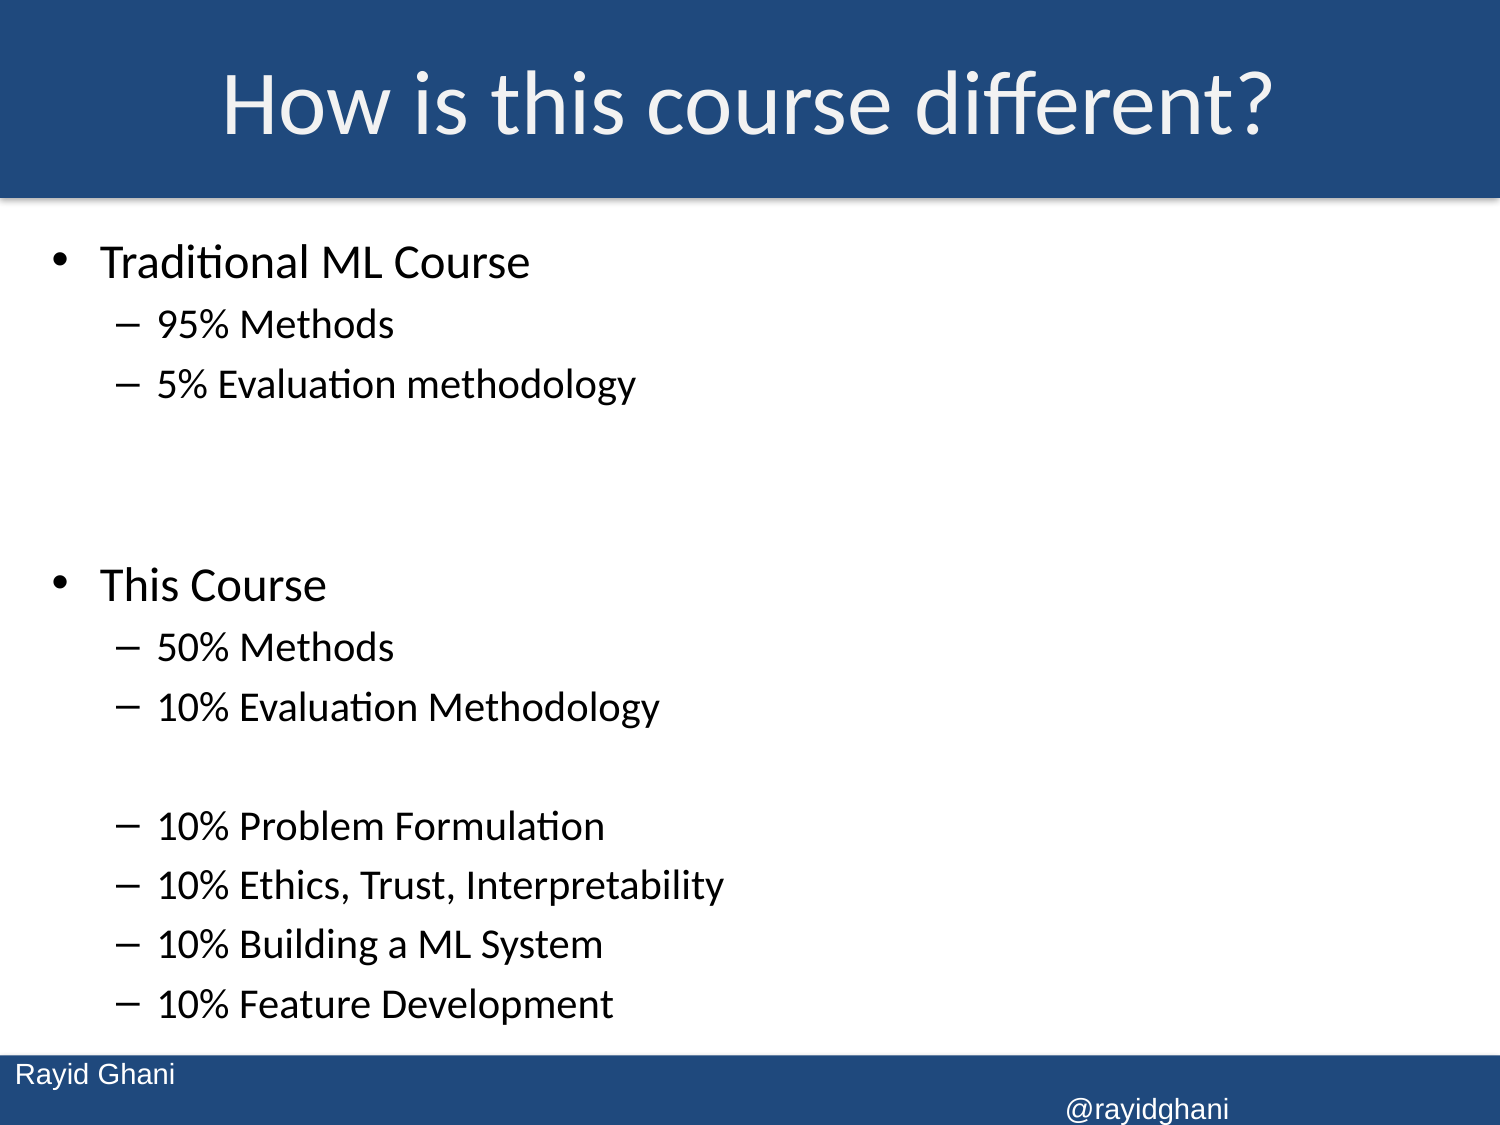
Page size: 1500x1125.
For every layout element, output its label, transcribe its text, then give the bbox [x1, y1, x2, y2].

title How is this course different? [0, 3, 1500, 192]
list Traditional ML Course 95% Methods 5% Evaluation methodology This Course 50% Methods 10% Evaluation Methodology 10% Problem Formulation 10% Ethics, Trust, Interpretability 10% Building a ML System 10% Feature Development [36, 222, 1472, 1035]
